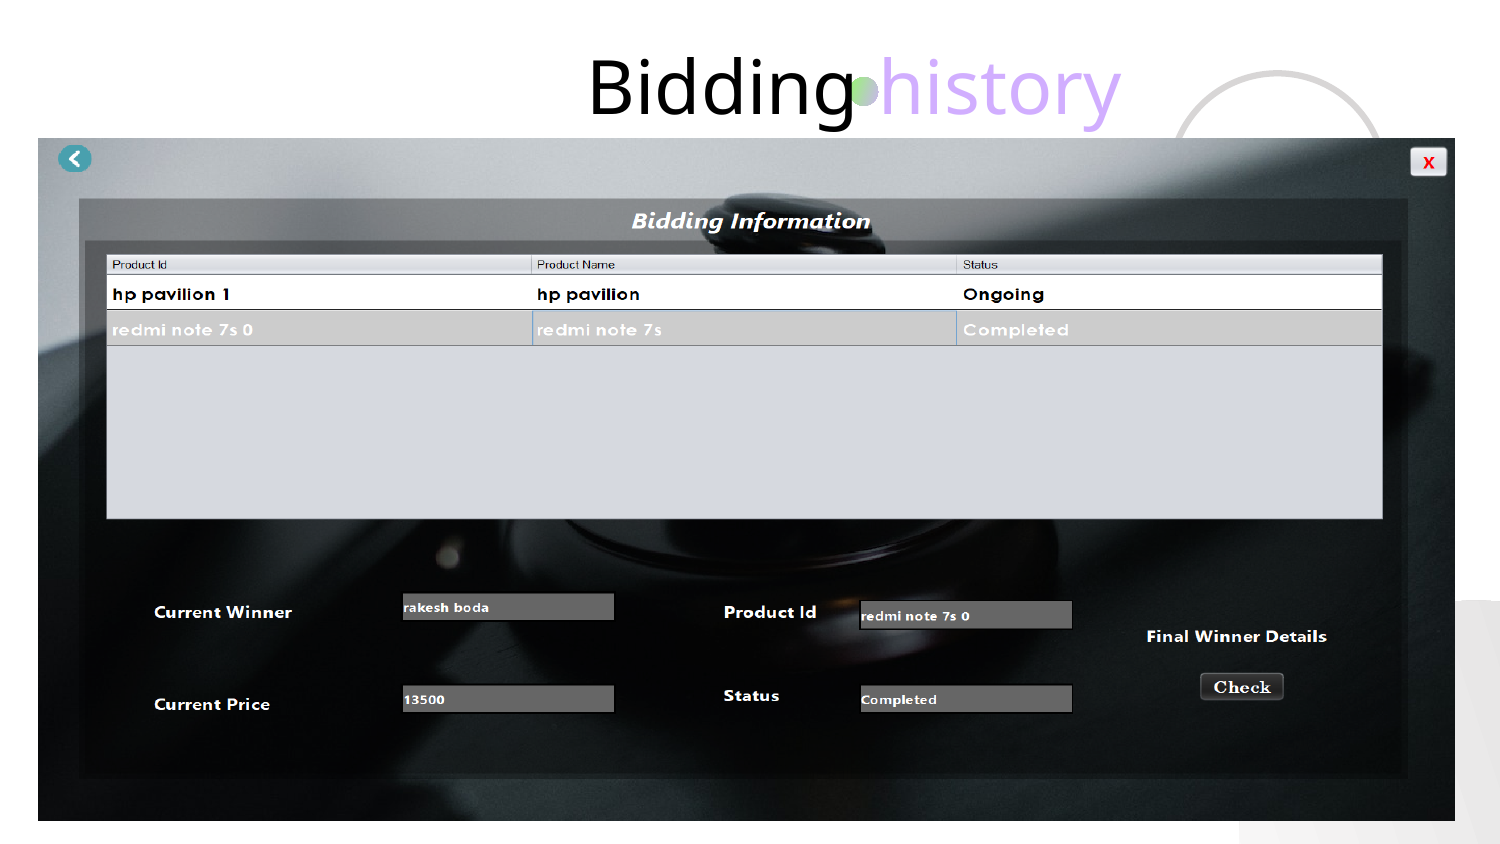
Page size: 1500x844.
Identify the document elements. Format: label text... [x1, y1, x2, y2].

picture [38, 138, 1455, 821]
text_box Bidding history [200, 32, 1367, 137]
text_box [1367, 121, 1376, 137]
